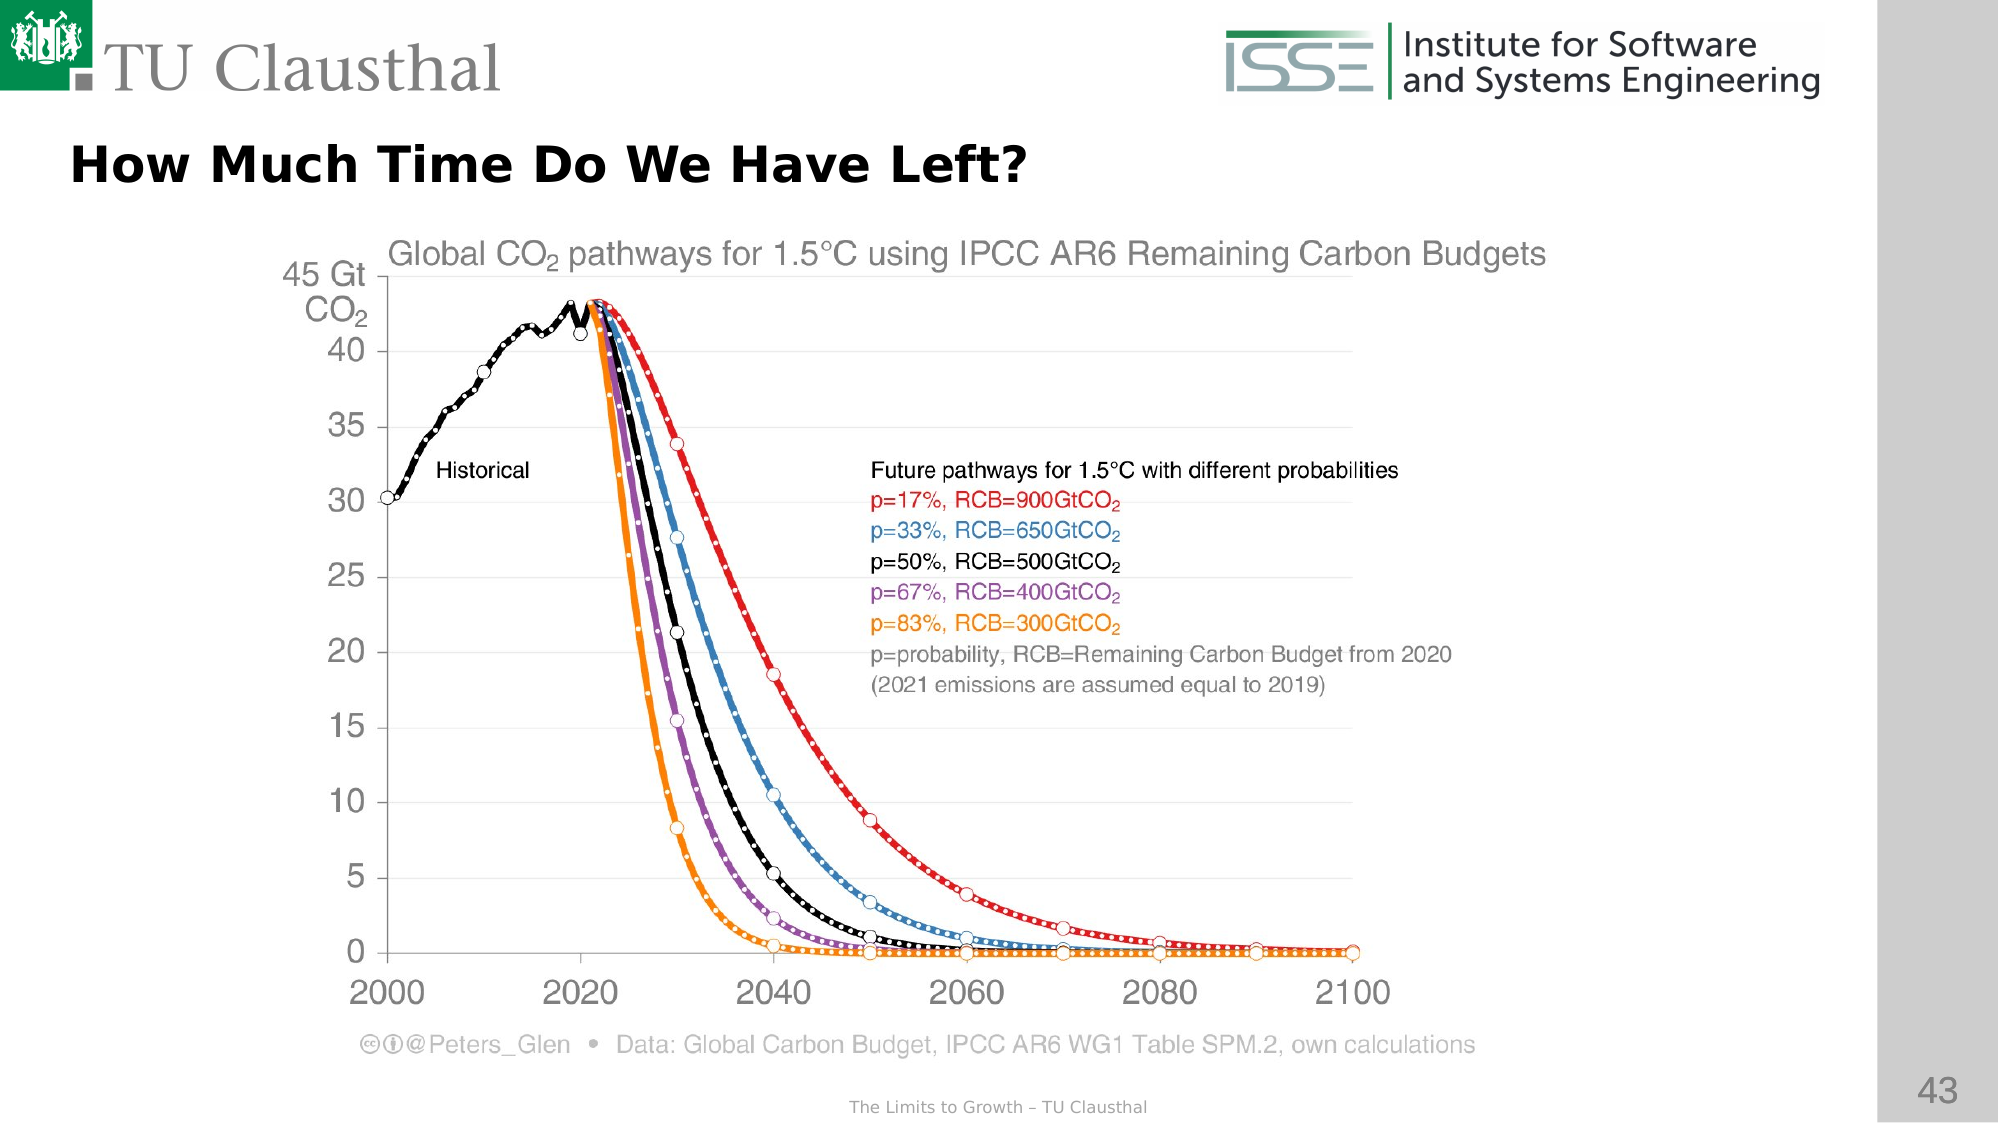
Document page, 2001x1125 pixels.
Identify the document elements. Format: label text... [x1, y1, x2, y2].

picture [1218, 22, 1825, 106]
text_box [70, 188, 1769, 269]
picture [202, 208, 1724, 1064]
picture [0, 0, 500, 91]
text_box How Much Time Do We Have Left? [54, 125, 1817, 206]
